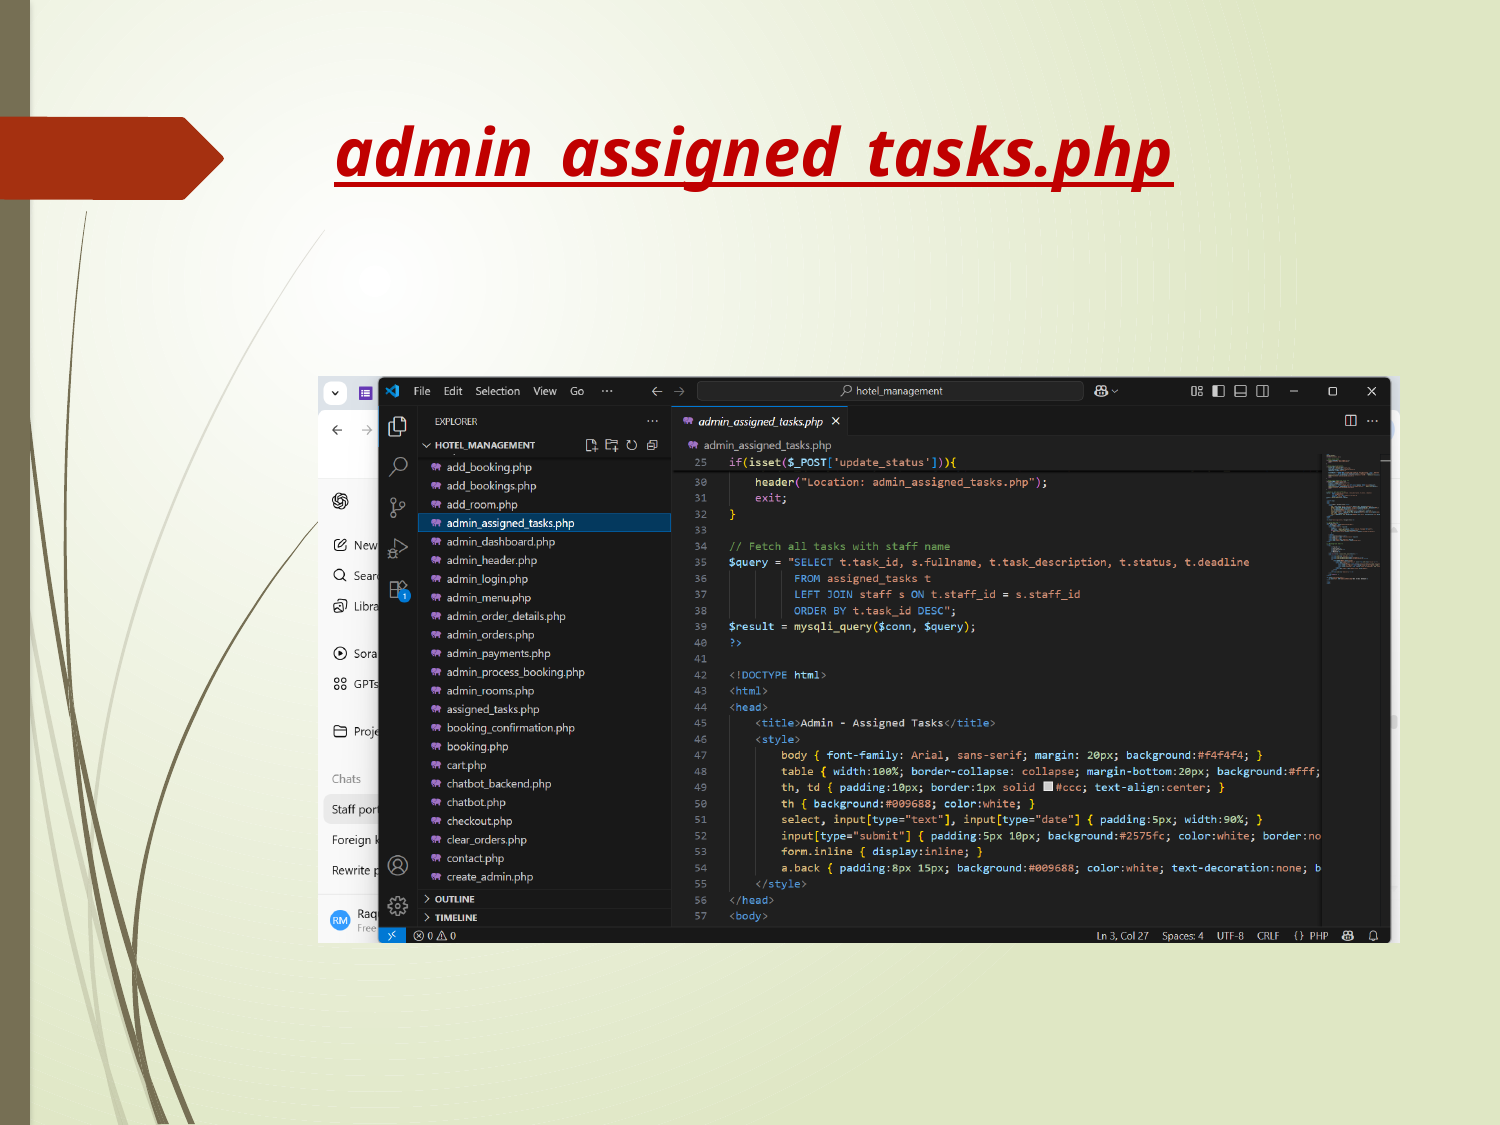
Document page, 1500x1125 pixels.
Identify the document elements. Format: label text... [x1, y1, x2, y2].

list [318, 376, 1401, 944]
title admin_assigned_tasks.php [319, 102, 1400, 313]
